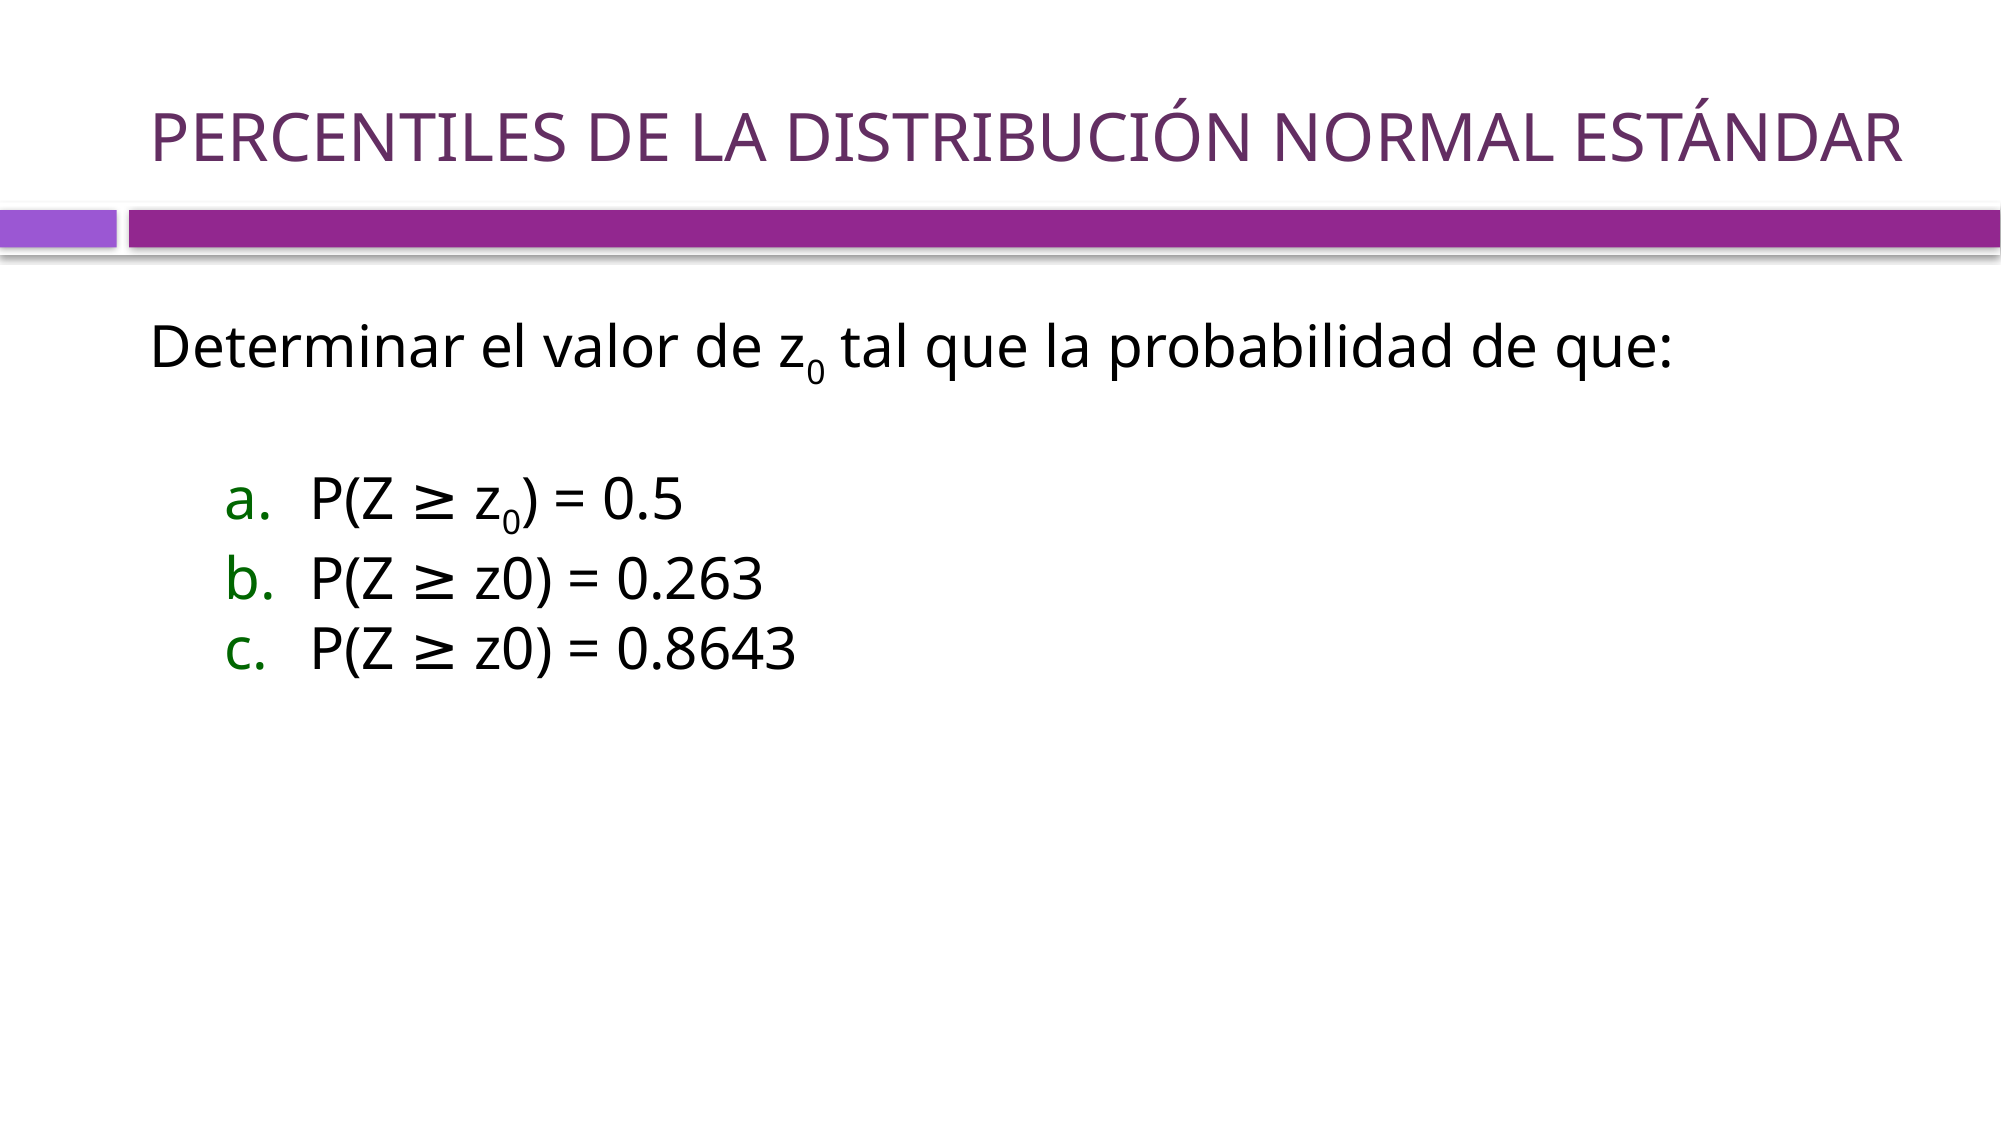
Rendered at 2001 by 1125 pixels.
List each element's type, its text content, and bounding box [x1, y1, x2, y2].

text_box Determinar el valor de z0 tal que la probabilidad de que: P(Z ≥ z0) = 0.5 P(Z ≥ z0) = 0.263 P(Z ≥ z0) = 0.8643 [135, 231, 1758, 689]
text_box Percentiles de la distribución normal estándar [134, 67, 1935, 202]
